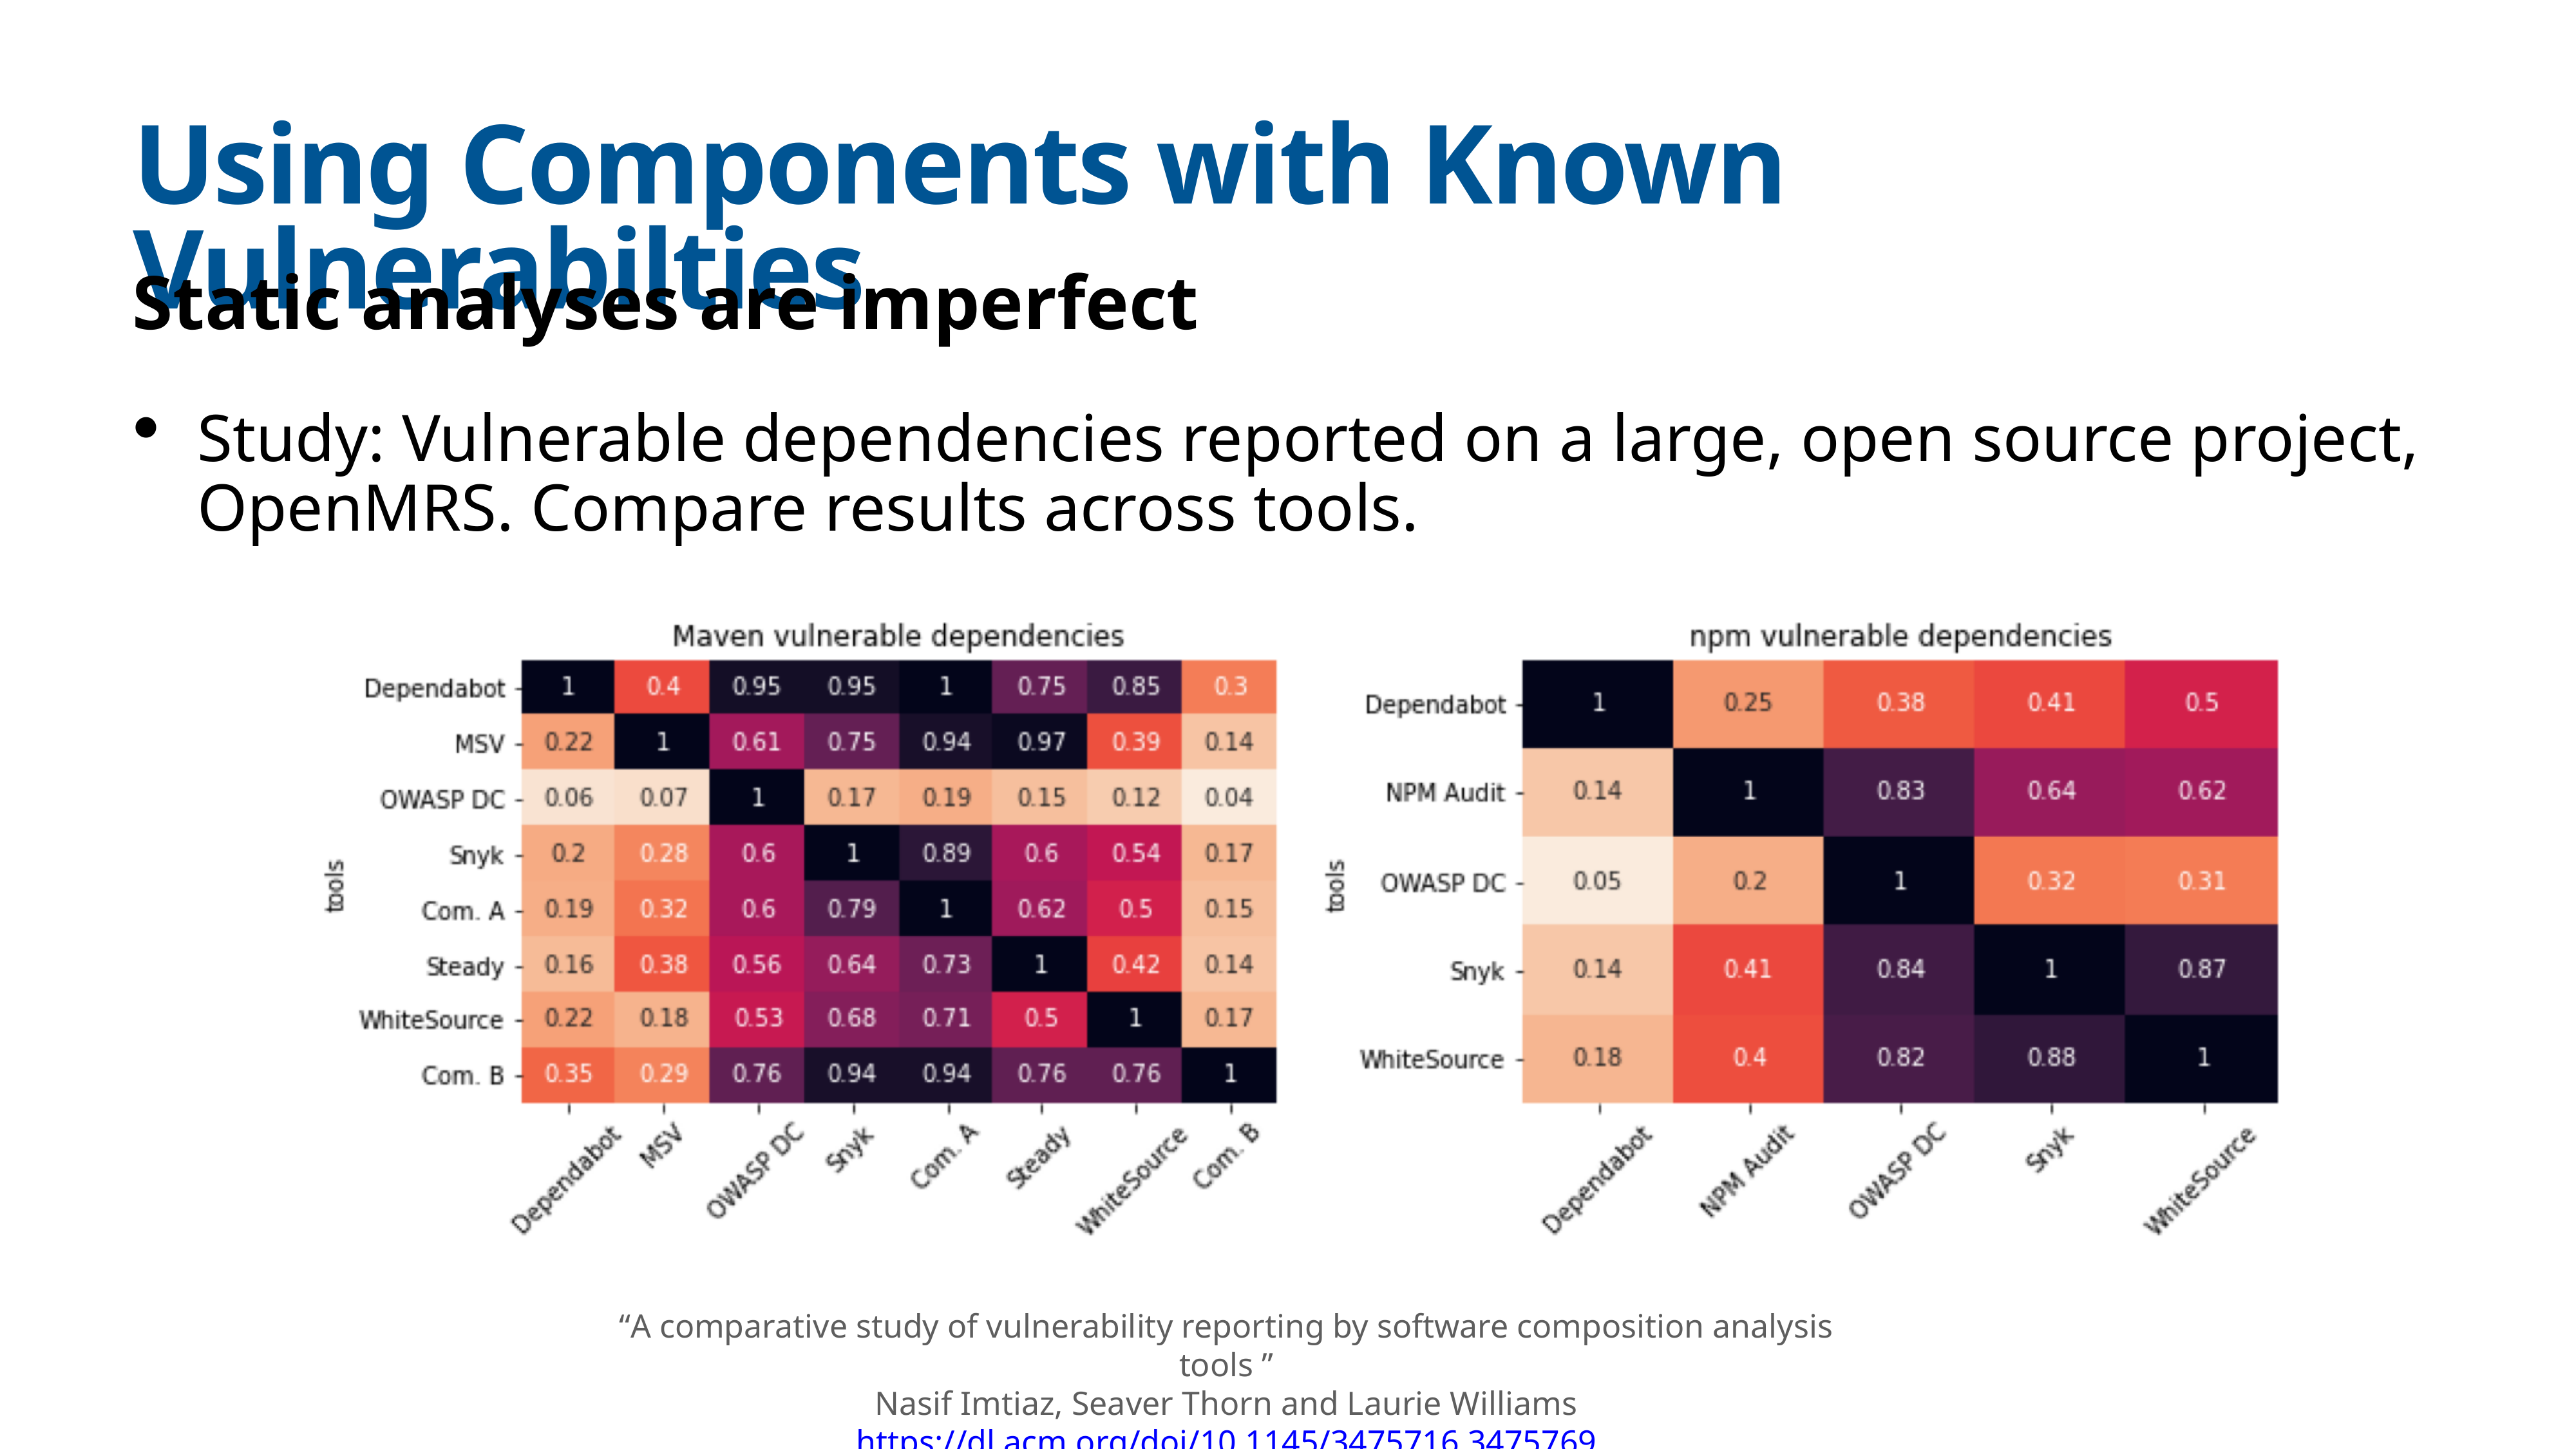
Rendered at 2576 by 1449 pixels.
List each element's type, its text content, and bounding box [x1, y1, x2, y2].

title Using Components with Known Vulnerabilties [127, 113, 2449, 250]
text_box “A comparative study of vulnerability reporting by software composition analysis tools ” Nasif Imtiaz, Seaver Thorn and Laurie Williams https://dl.acm.org/doi/10.1145/3475716.3475769 [582, 1301, 1871, 1449]
picture [307, 614, 2300, 1275]
list Static analyses are imperfect [127, 250, 2449, 350]
list Study: Vulnerable dependencies reported on a large, open source project, OpenMRS. Compare results across tools. [127, 400, 2449, 1273]
